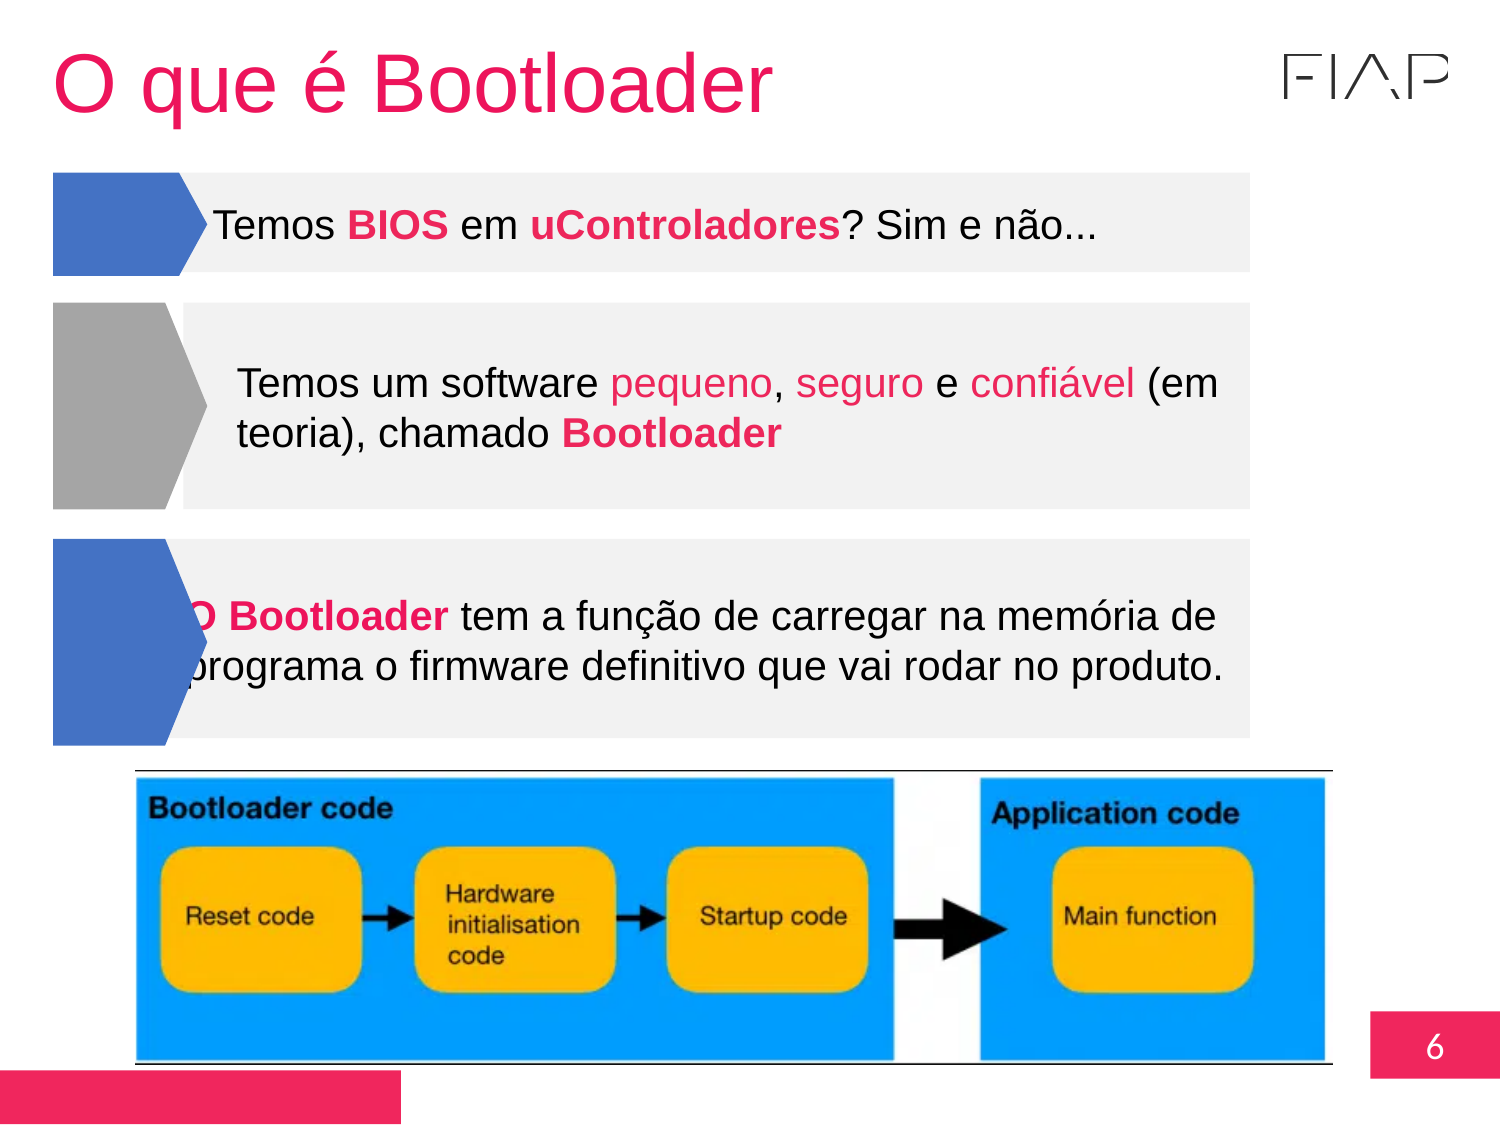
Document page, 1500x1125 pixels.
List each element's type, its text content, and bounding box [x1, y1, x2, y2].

picture [135, 770, 1333, 1065]
picture [1284, 54, 1448, 99]
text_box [52, 172, 1251, 277]
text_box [52, 538, 1251, 746]
text_box O que é Bootloader [37, 21, 1075, 137]
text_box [52, 302, 1251, 510]
